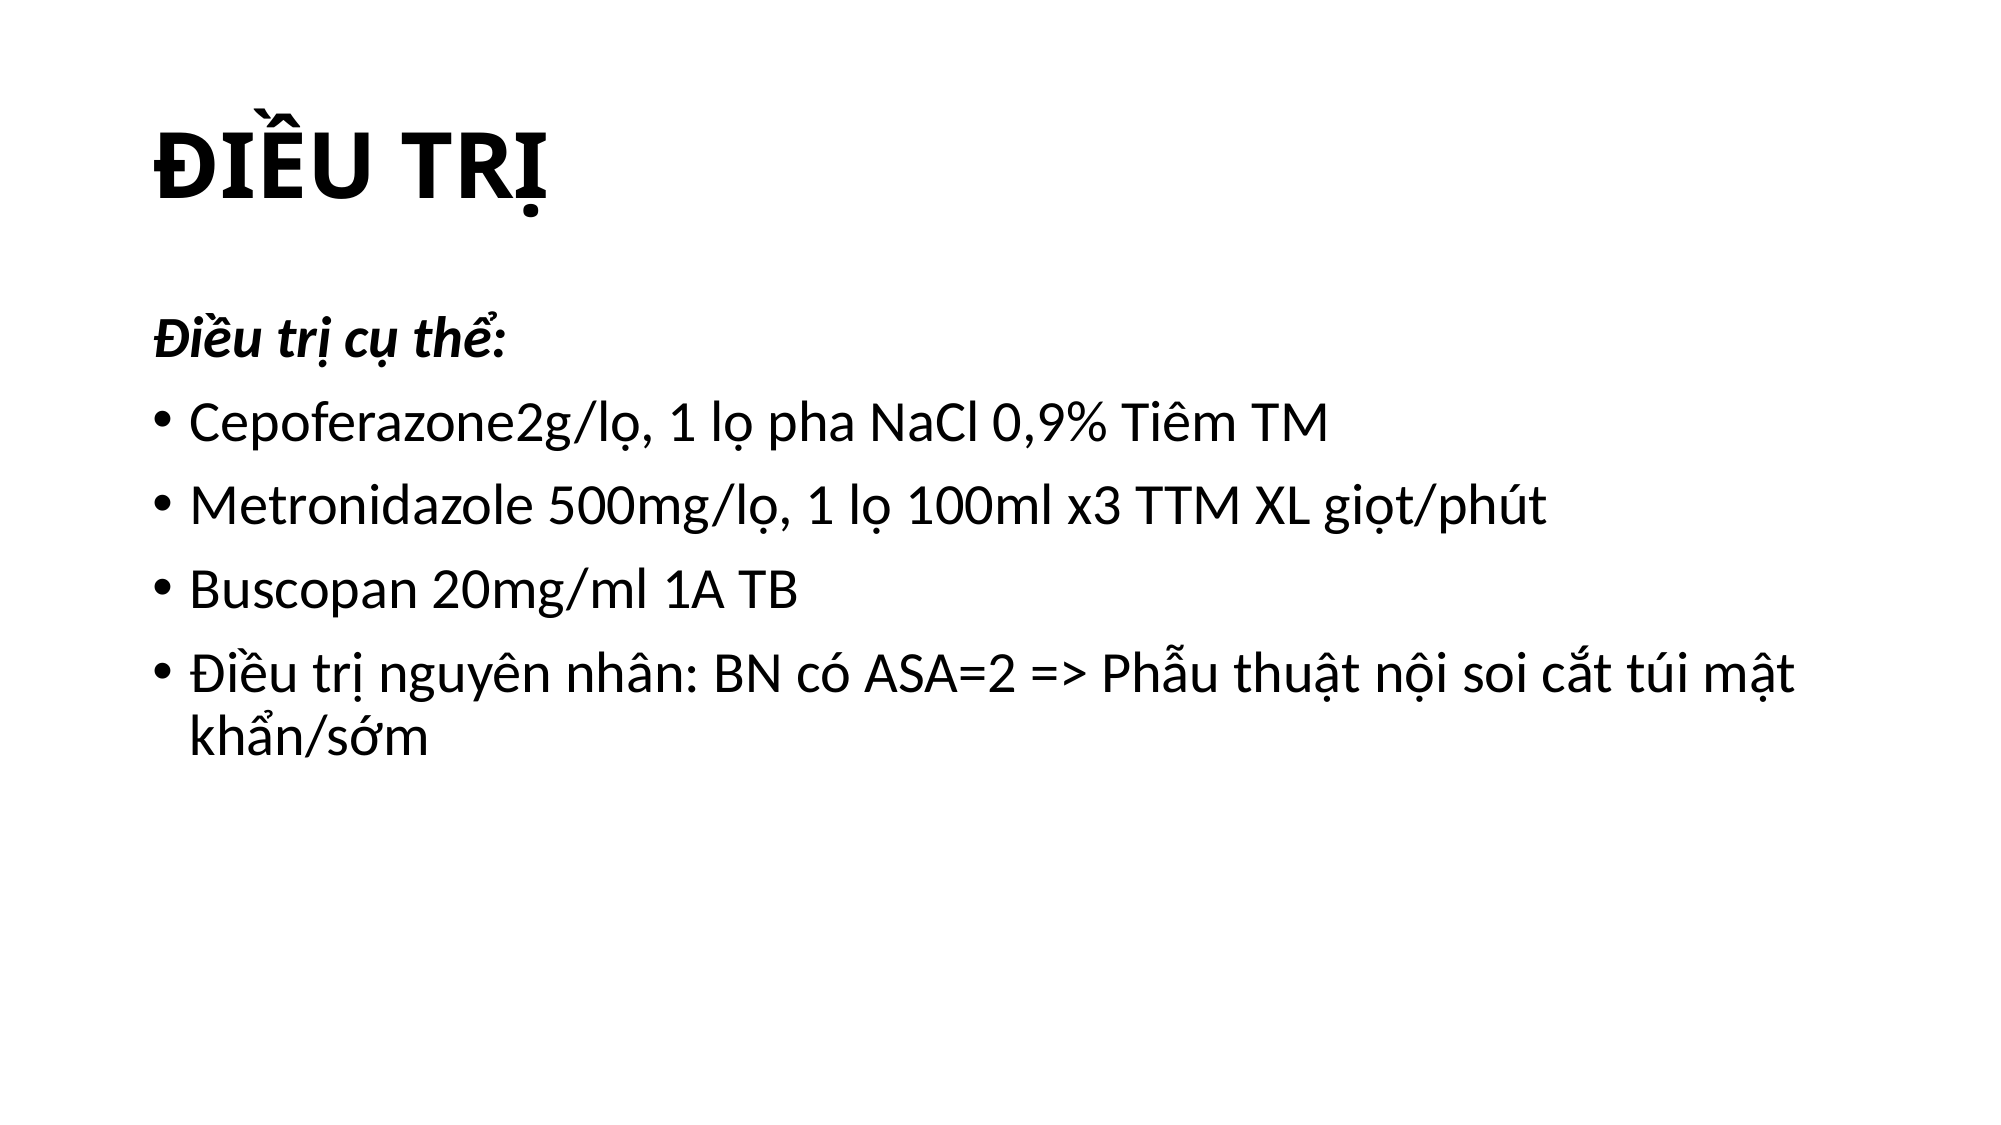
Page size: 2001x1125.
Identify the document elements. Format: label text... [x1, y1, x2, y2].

title ĐIỀU TRỊ [137, 59, 1863, 278]
list Điều trị cụ thể: Cepoferazone2g/lọ, 1 lọ pha NaCl 0,9% Tiêm TM Metronidazole 500mg/lọ, 1 lọ 100ml x3 TTM XL giọt/phút Buscopan 20mg/ml 1A TB Điều trị nguyên nhân: BN có ASA=2 => Phẫu thuật nội soi cắt túi mật khẩn/sớm [137, 299, 1863, 1014]
